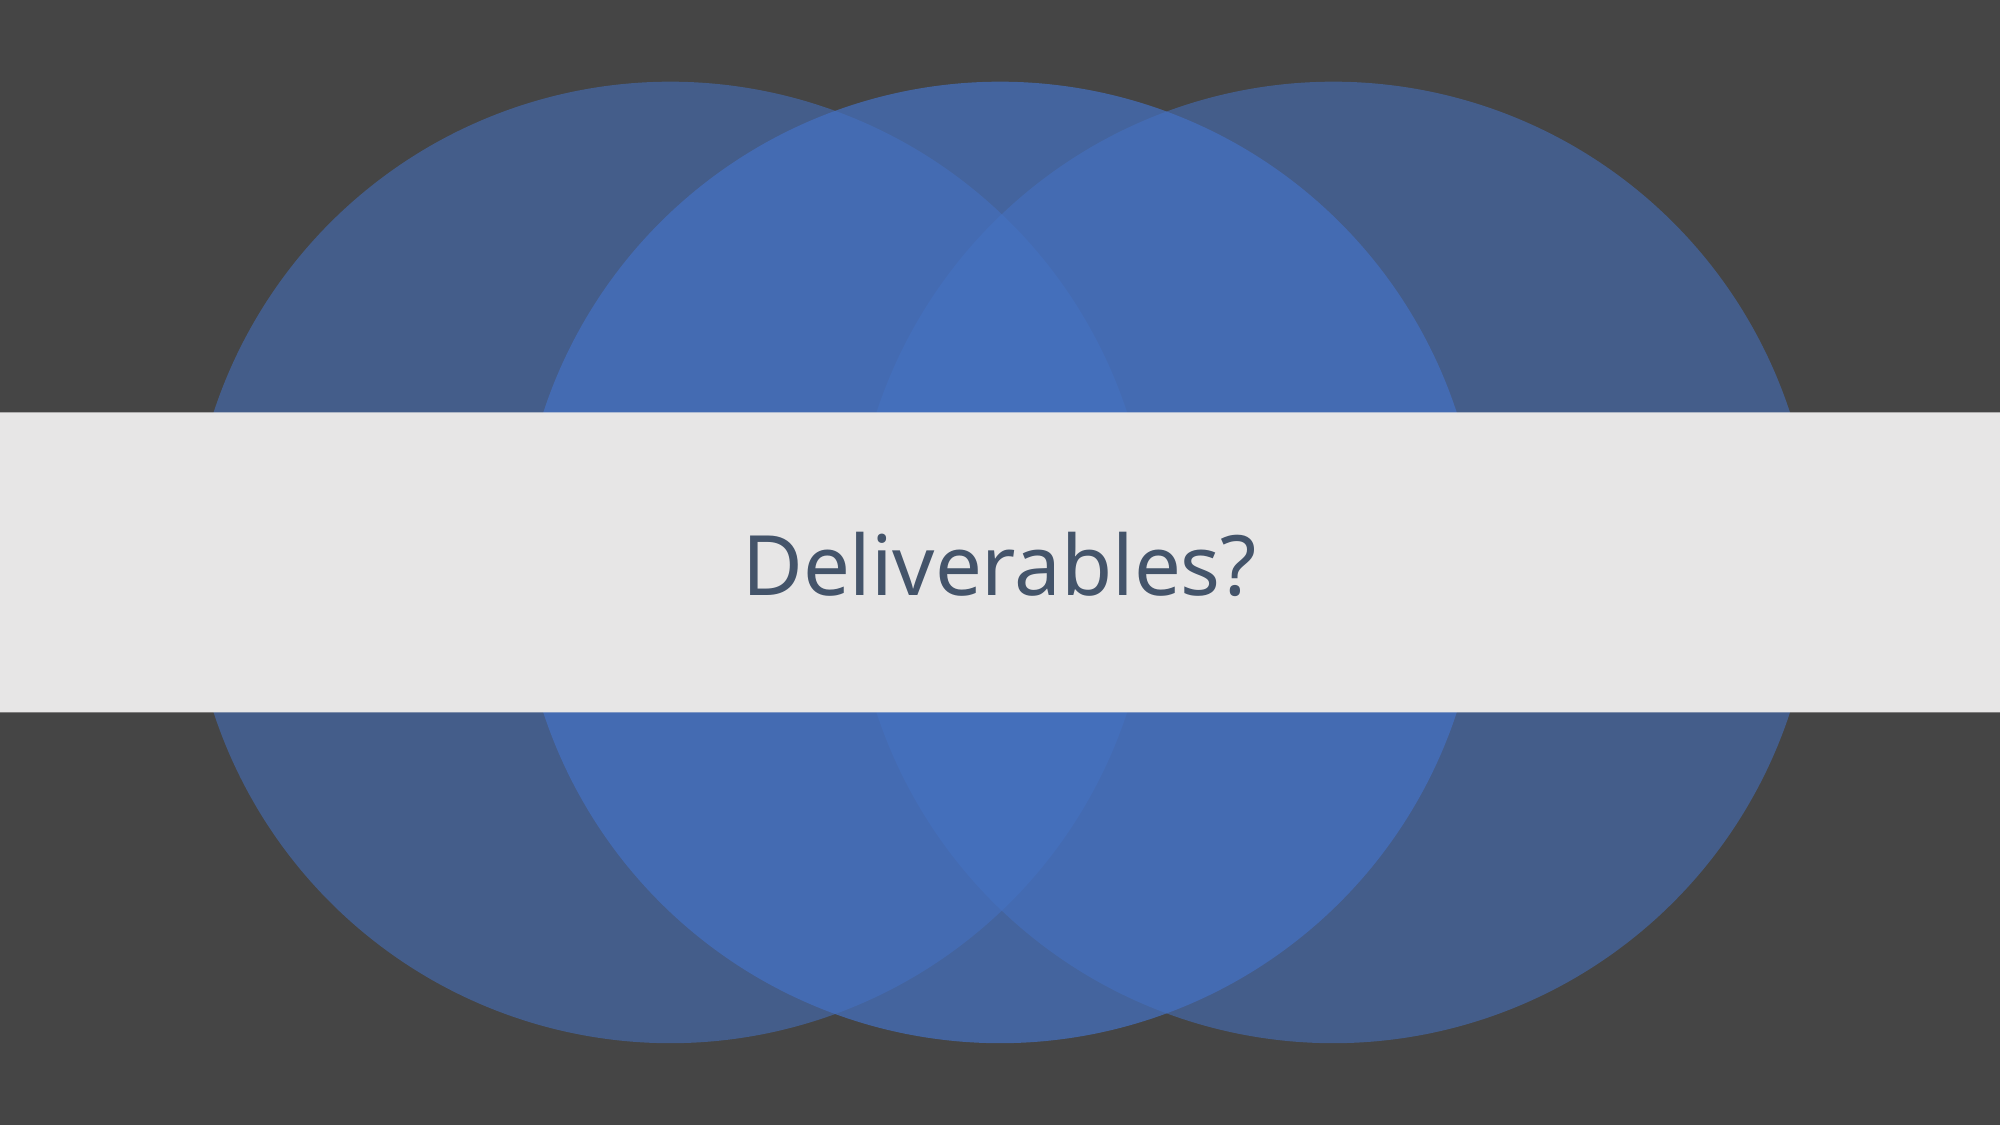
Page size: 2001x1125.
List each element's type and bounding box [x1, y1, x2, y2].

text_box [189, 81, 1814, 1044]
text_box [1814, 411, 2000, 713]
text_box [0, 713, 2000, 1125]
text_box [0, 411, 189, 713]
text_box [0, 0, 2000, 411]
